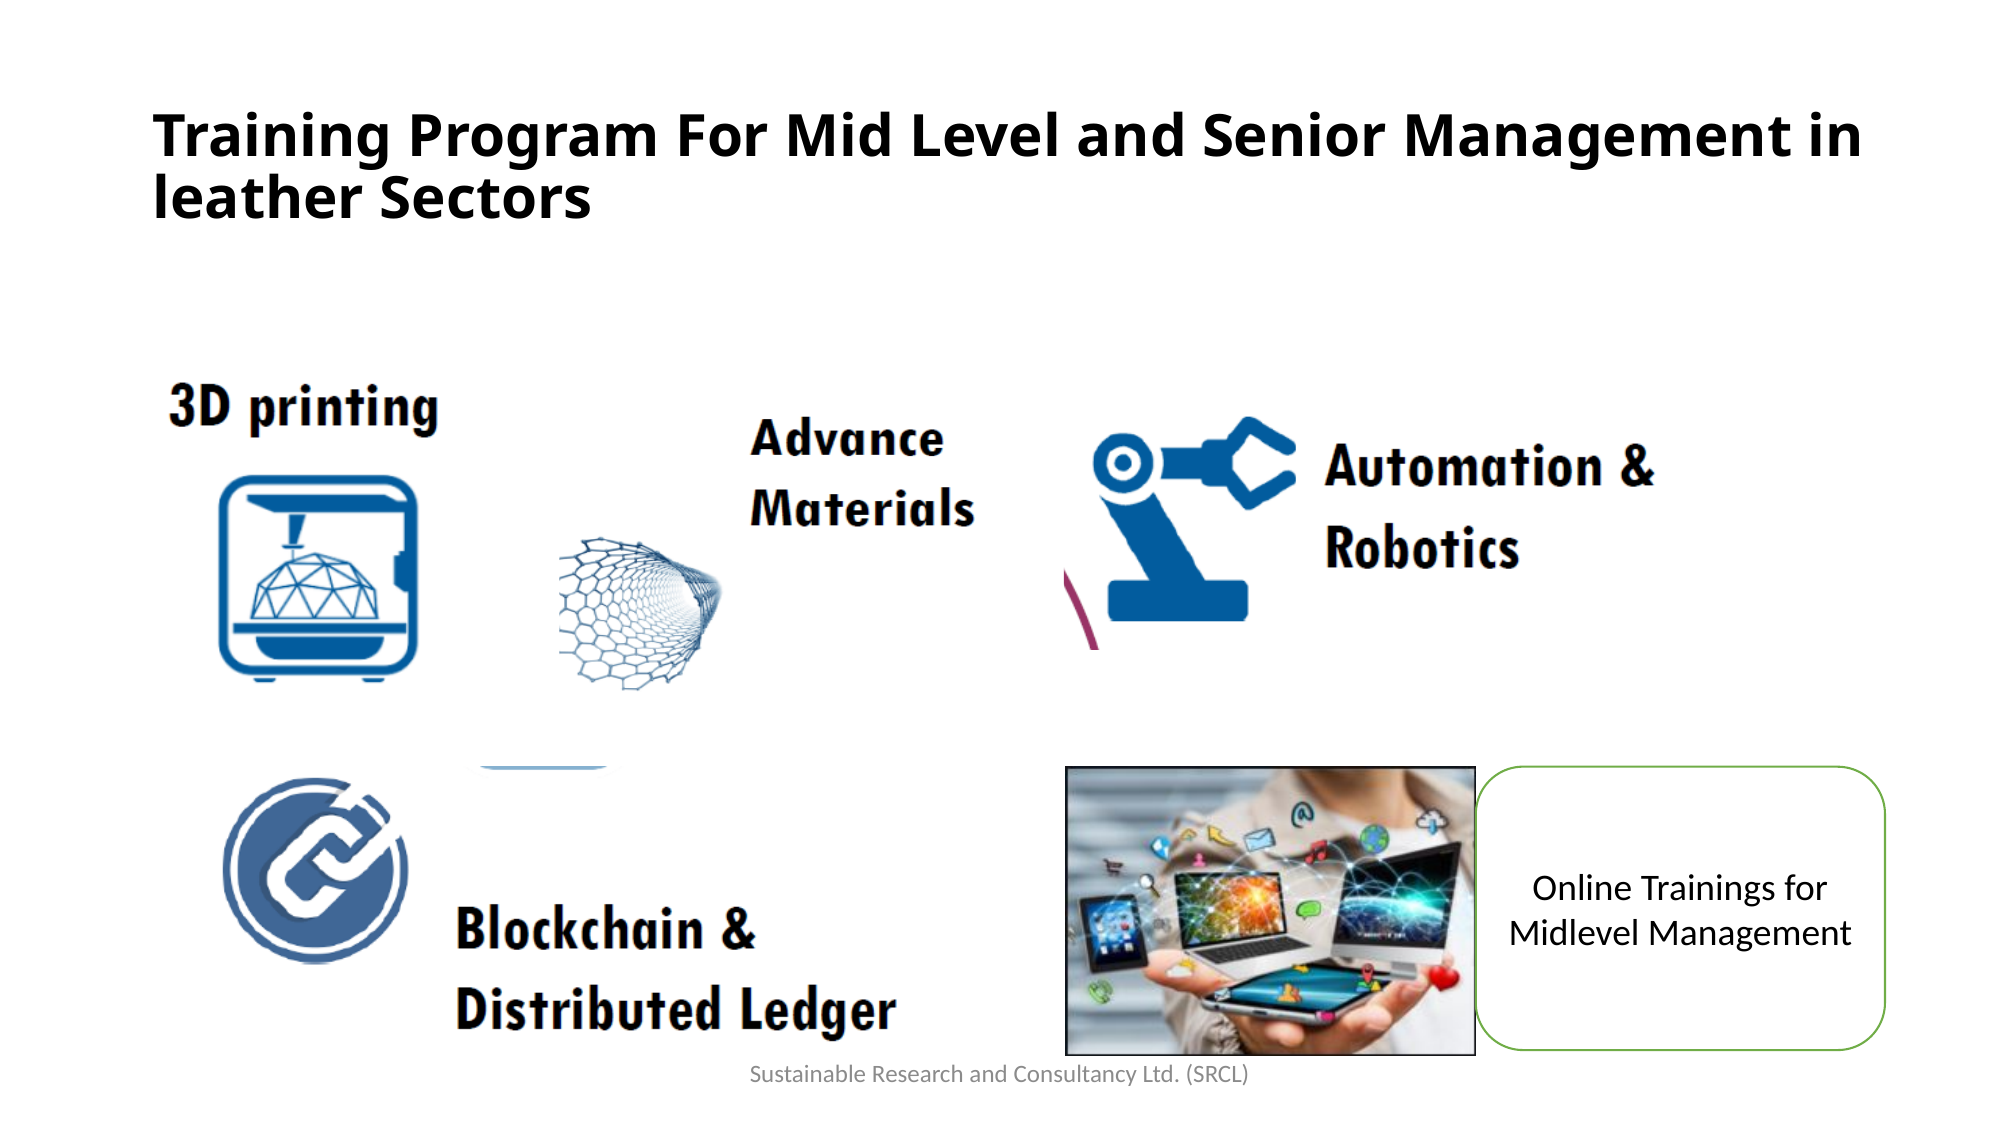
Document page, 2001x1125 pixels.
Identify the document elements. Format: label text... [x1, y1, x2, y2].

picture [559, 336, 1025, 708]
picture [1063, 394, 1823, 649]
picture [1064, 766, 1476, 1056]
text_box Online Trainings for Midlevel Management [1476, 765, 1887, 1052]
picture [219, 766, 1001, 1051]
title Training Program For Mid Level and Senior Management in leather Sectors [137, 59, 1910, 278]
footer Sustainable Research and Consultancy Ltd. (SRCL) [662, 1042, 1338, 1103]
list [161, 336, 482, 708]
